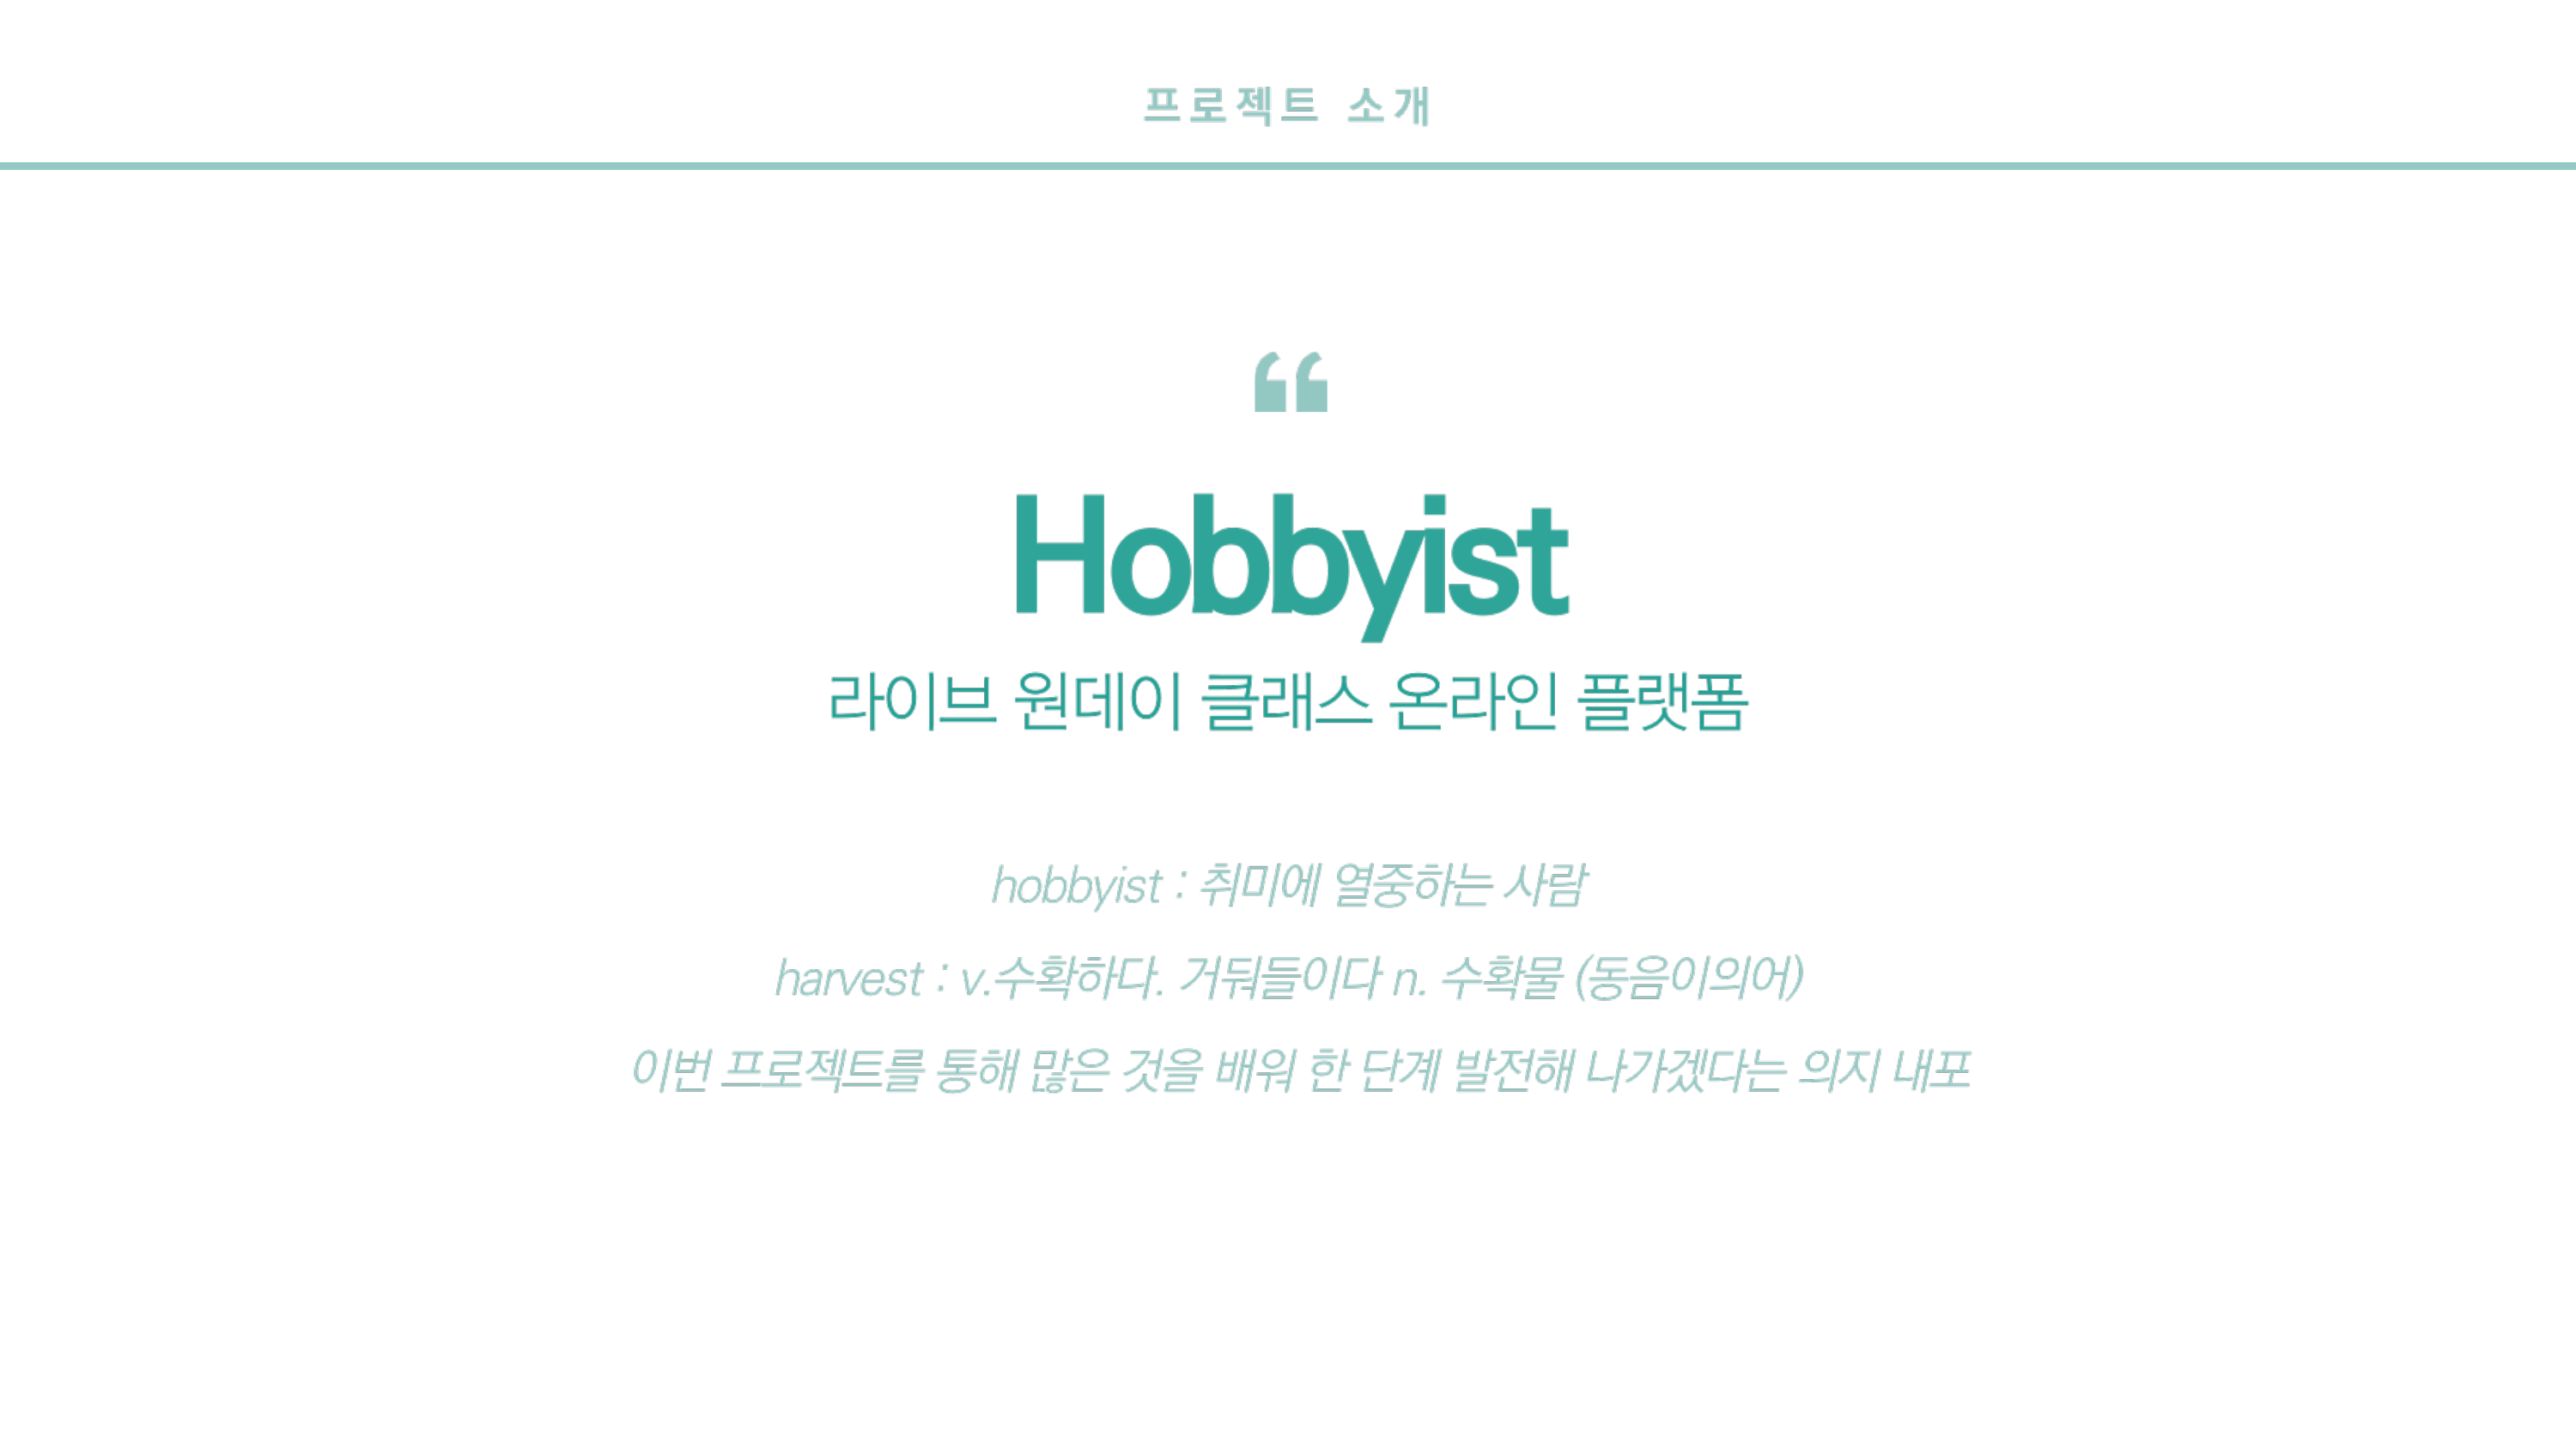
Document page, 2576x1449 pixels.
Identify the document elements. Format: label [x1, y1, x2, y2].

picture [444, 846, 1994, 1143]
picture [884, 71, 1451, 161]
text_box [1254, 351, 1327, 412]
text_box [0, 162, 2576, 170]
picture [343, 434, 1779, 790]
